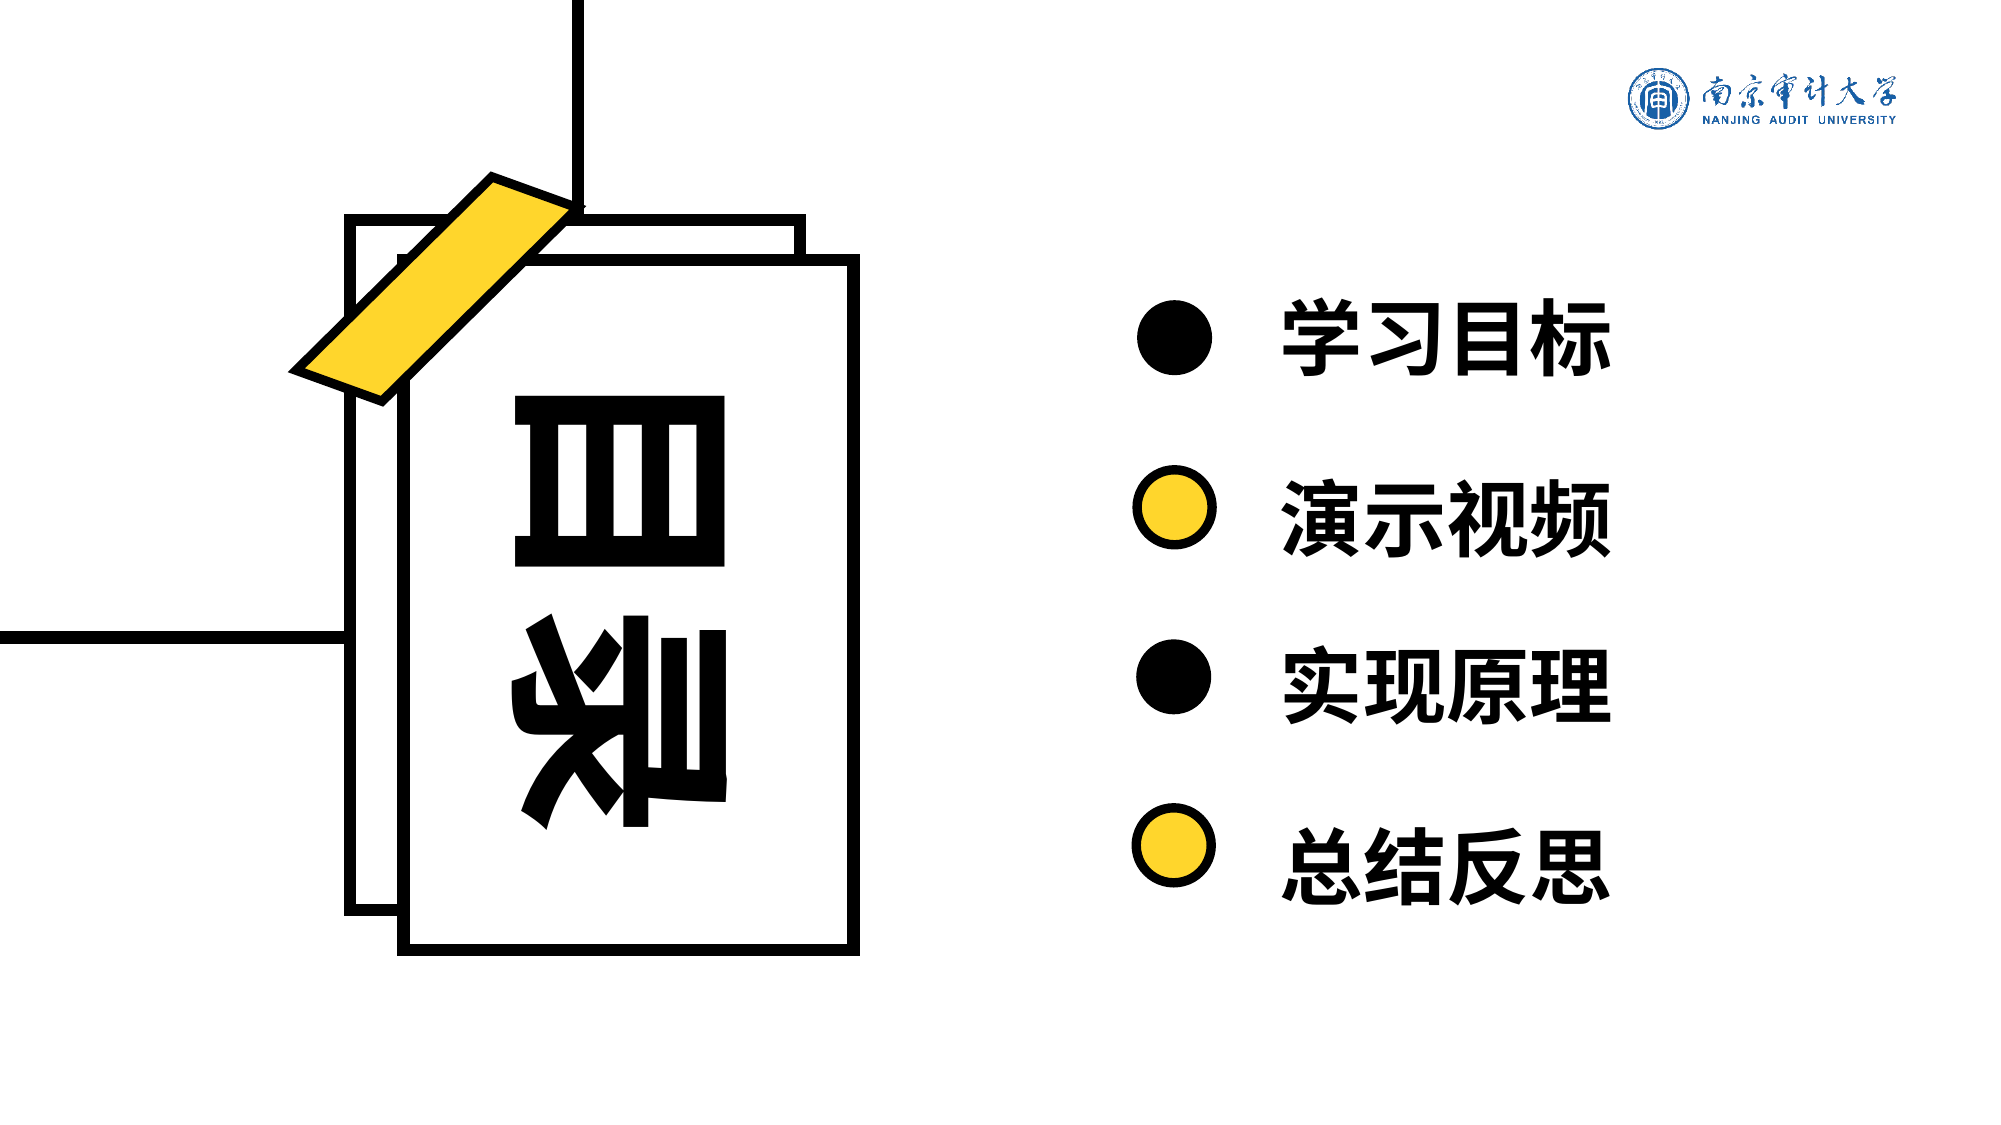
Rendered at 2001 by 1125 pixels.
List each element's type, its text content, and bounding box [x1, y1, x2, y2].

text_box [1136, 468, 1214, 546]
text_box [349, 384, 403, 637]
text_box [529, 219, 801, 259]
text_box 学习目标 [1264, 278, 1669, 394]
text_box 目录 [461, 347, 782, 888]
text_box 实现原理 [1264, 627, 1669, 742]
text_box 演示视频 [1264, 459, 1669, 575]
text_box 总结反思 [1264, 807, 1669, 923]
text_box [294, 175, 572, 403]
text_box [403, 259, 855, 951]
text_box [349, 219, 446, 315]
text_box [1136, 299, 1214, 377]
text_box [1135, 806, 1213, 884]
text_box [1135, 638, 1213, 716]
text_box [349, 638, 403, 911]
picture [1584, 55, 1941, 145]
